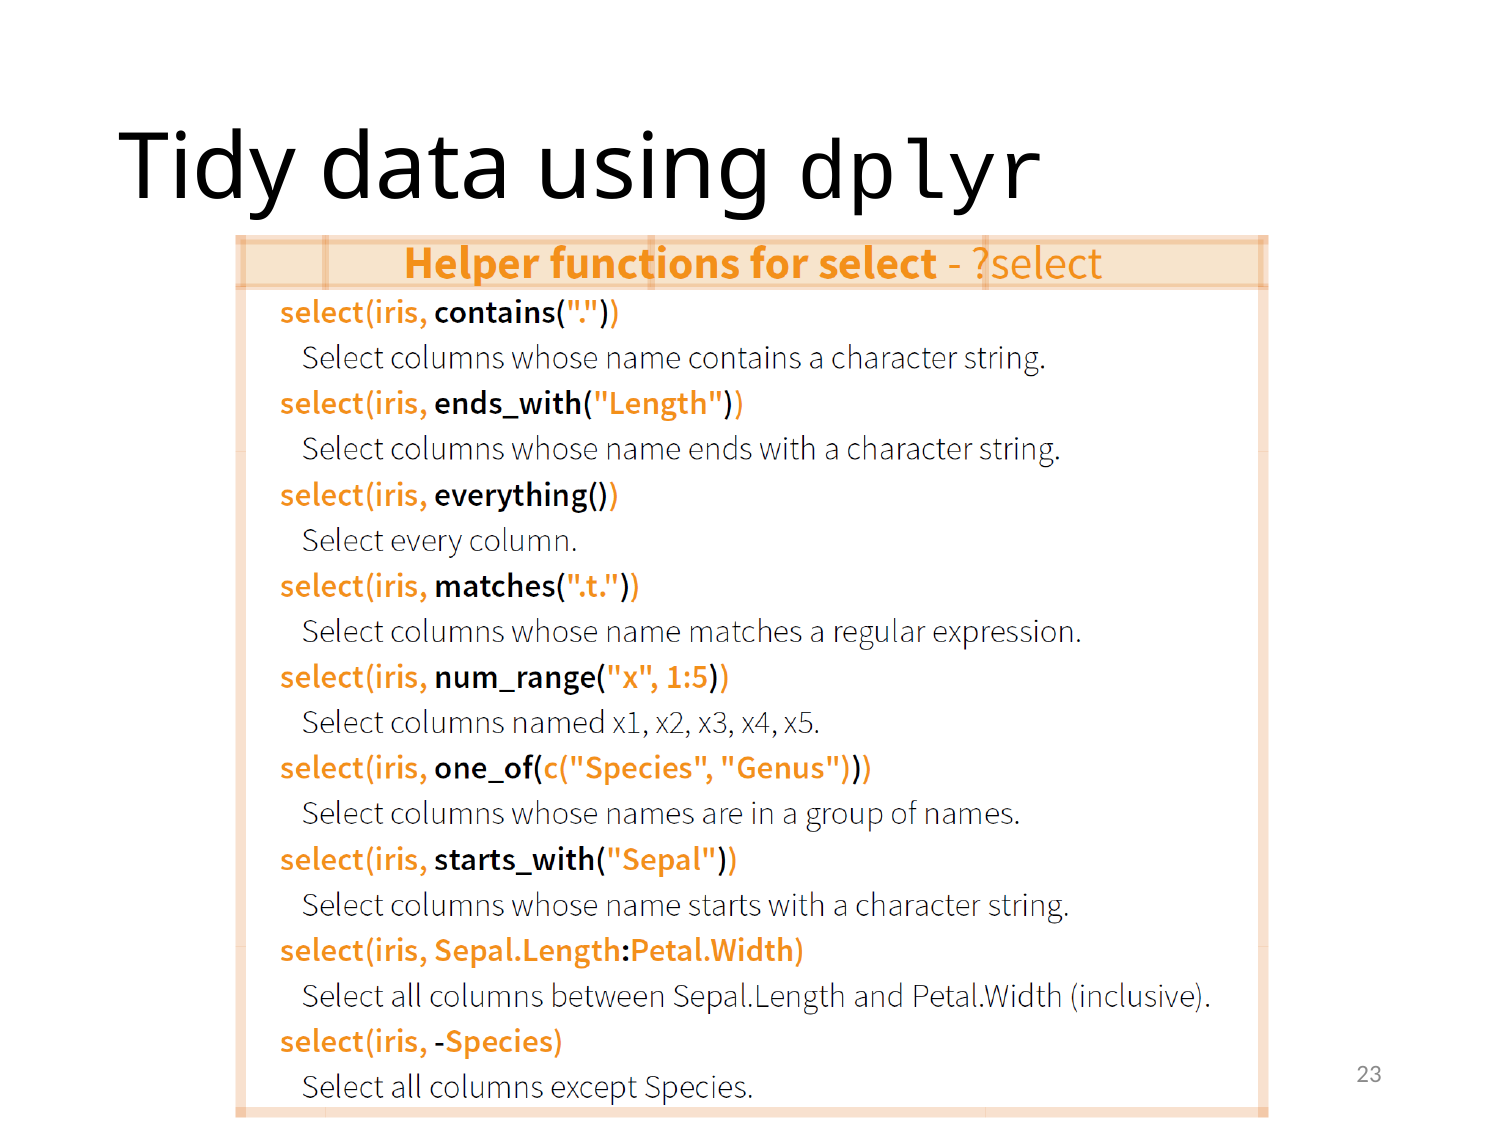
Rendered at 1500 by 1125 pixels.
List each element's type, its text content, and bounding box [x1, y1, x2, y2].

title Tidy data using dplyr [103, 59, 1397, 278]
slide_number 23 [1273, 1042, 1397, 1103]
picture [227, 228, 1273, 1125]
